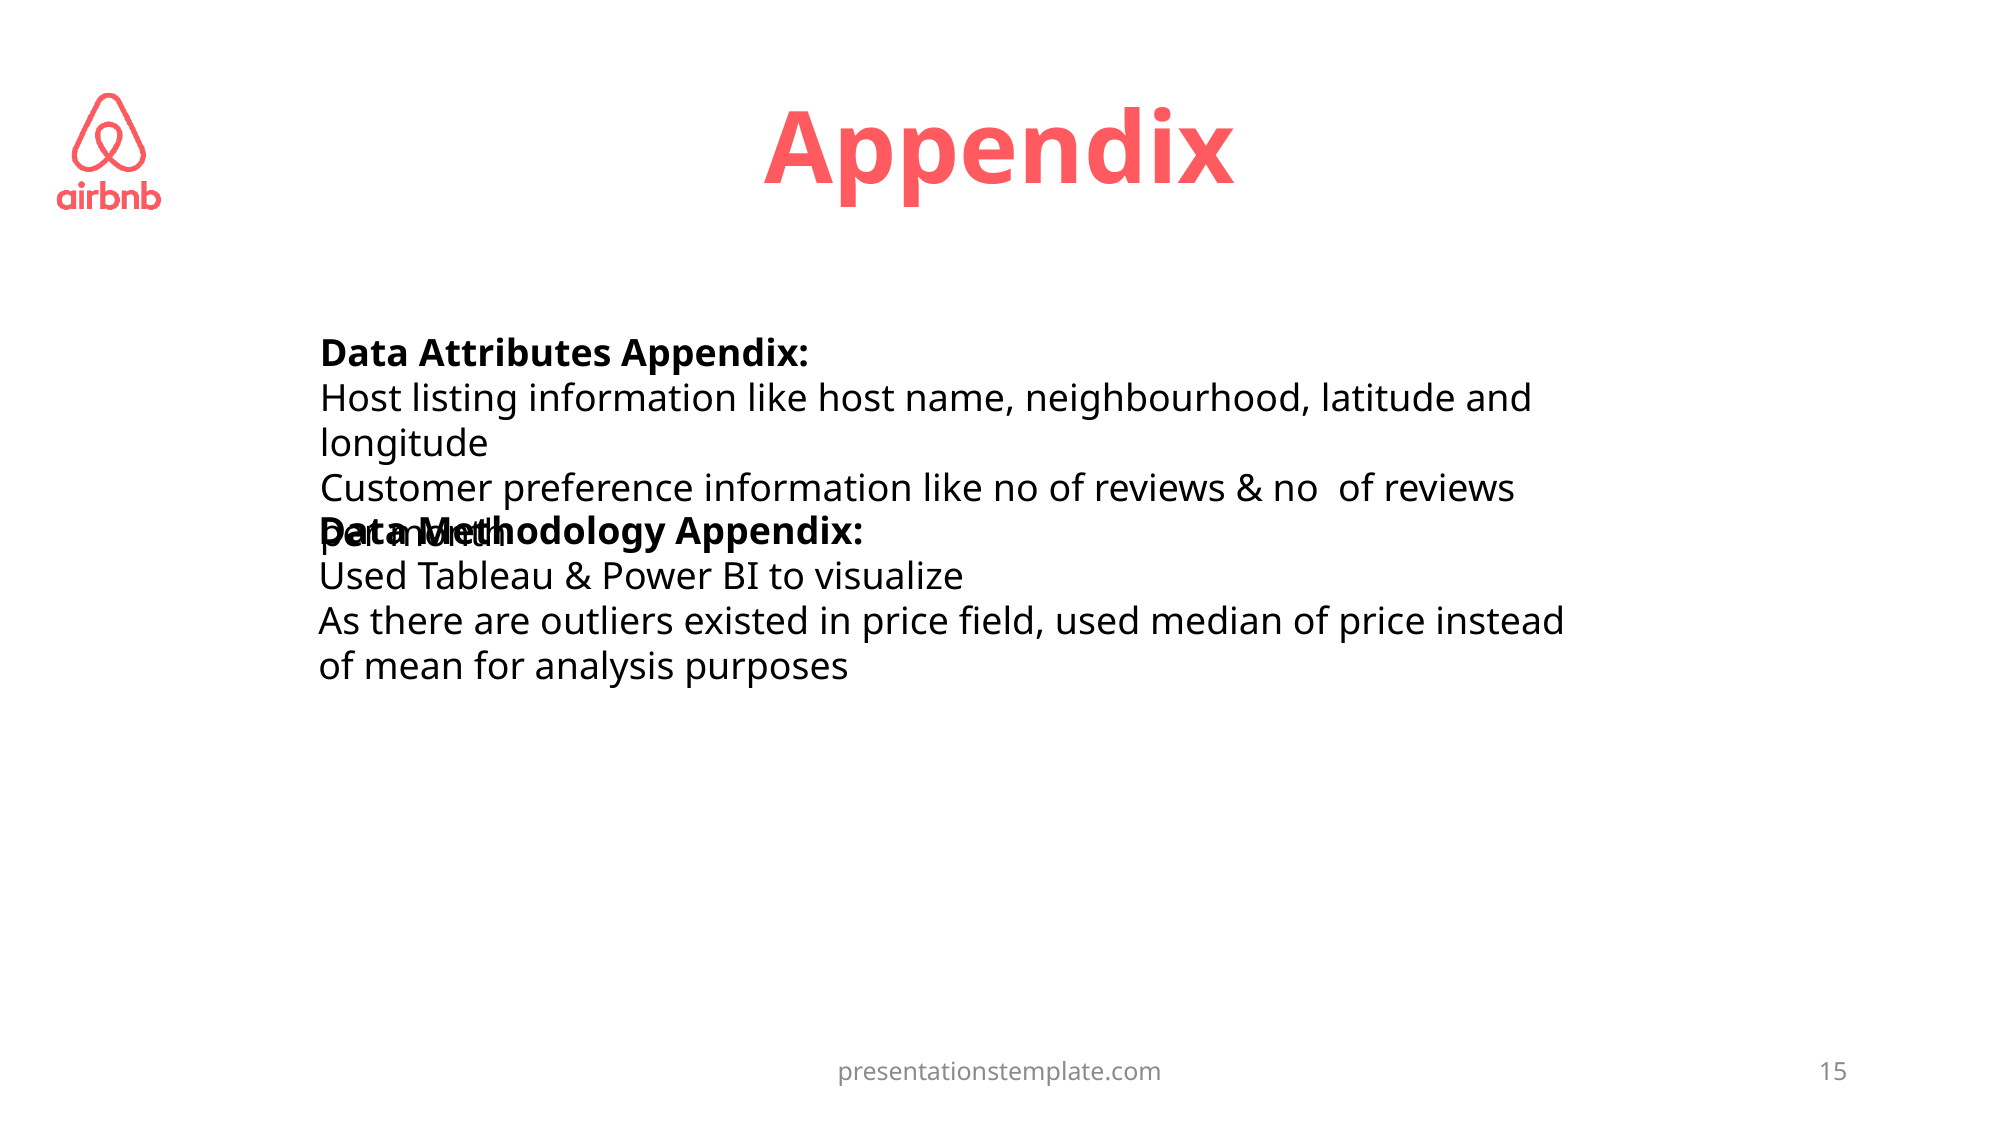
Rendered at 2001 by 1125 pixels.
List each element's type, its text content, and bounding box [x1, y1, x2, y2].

footer presentationstemplate.com [662, 1042, 1338, 1103]
picture [53, 91, 162, 211]
text_box Data Attributes Appendix: Host listing information like host name, neighbourhood, latitude and longitude Customer preference information like no of reviews & no of reviews per month [304, 321, 1591, 562]
title Appendix [162, 89, 1838, 213]
slide_number 15 [1412, 1042, 1863, 1103]
text_box Data Methodology Appendix: Used Tableau & Power BI to visualize As there are outliers existed in price field, used median of price instead of mean for analysis purposes [303, 499, 1590, 695]
